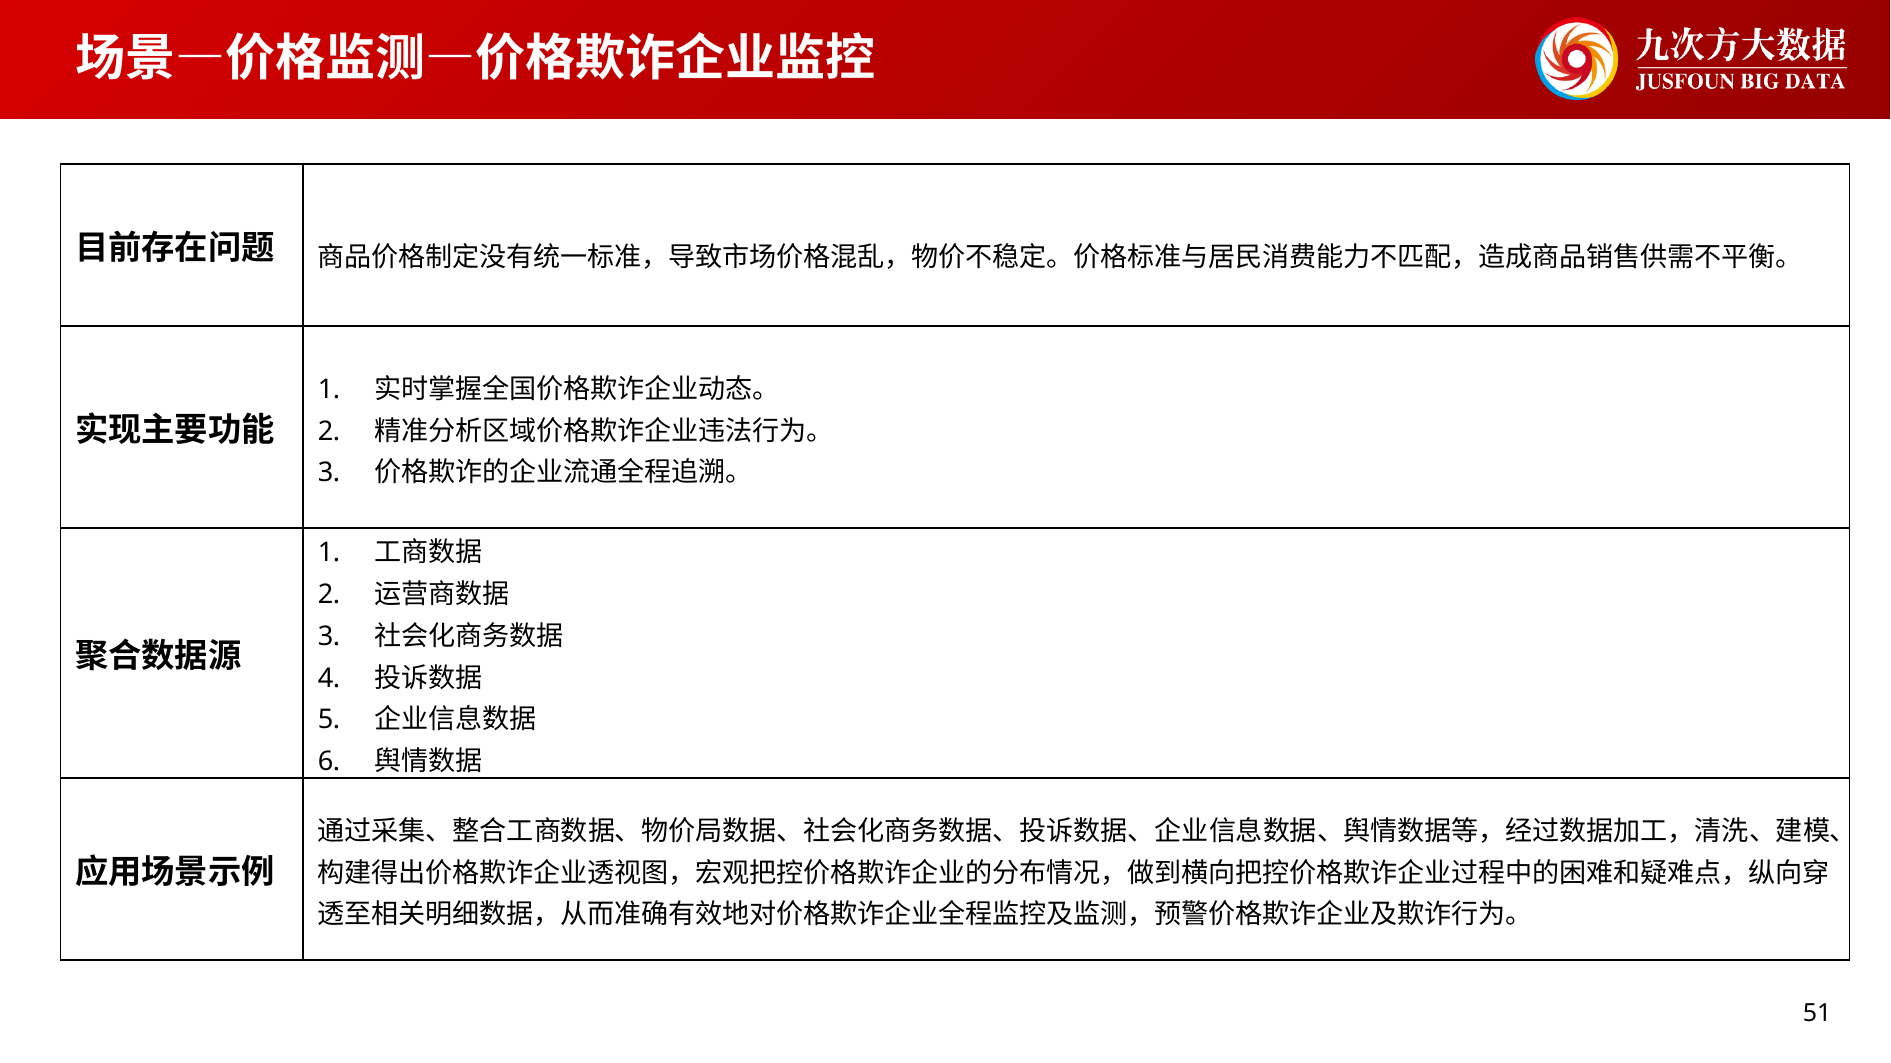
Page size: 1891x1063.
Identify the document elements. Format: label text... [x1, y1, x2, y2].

table_cell 通过采集、整合工商数据、物价局数据、社会化商务数据、投诉数据、企业信息数据、舆情数据等，经过数据加工，清洗、建模、构建得出价格欺诈企业透视图，宏观把控价格欺诈企业的分布情况，做到横向把控价格欺诈企业过程中的困难和疑难点，纵向穿透至相关明细数据，从而准确有效地对价格欺诈企业全程监控及监测，预警价格欺诈企业及欺诈行为。 [304, 779, 1849, 959]
title 场景—价格监测—价格欺诈企业监控 [60, 0, 1691, 119]
table_header 目前存在问题 [61, 165, 302, 325]
table_cell 实时掌握全国价格欺诈企业动态。 精准分析区域价格欺诈企业违法行为。 价格欺诈的企业流通全程追溯。 [304, 327, 1849, 527]
table_cell 应用场景示例 [61, 779, 302, 959]
slide_number 51 [1420, 989, 1847, 1046]
picture [1691, 17, 1847, 100]
table_cell 实现主要功能 [61, 327, 302, 527]
table_cell 工商数据 运营商数据 社会化商务数据 投诉数据 企业信息数据 舆情数据 [304, 529, 1849, 777]
table_cell 聚合数据源 [61, 529, 302, 777]
table_header 商品价格制定没有统一标准，导致市场价格混乱，物价不稳定。价格标准与居民消费能力不匹配，造成商品销售供需不平衡。 [304, 165, 1849, 325]
